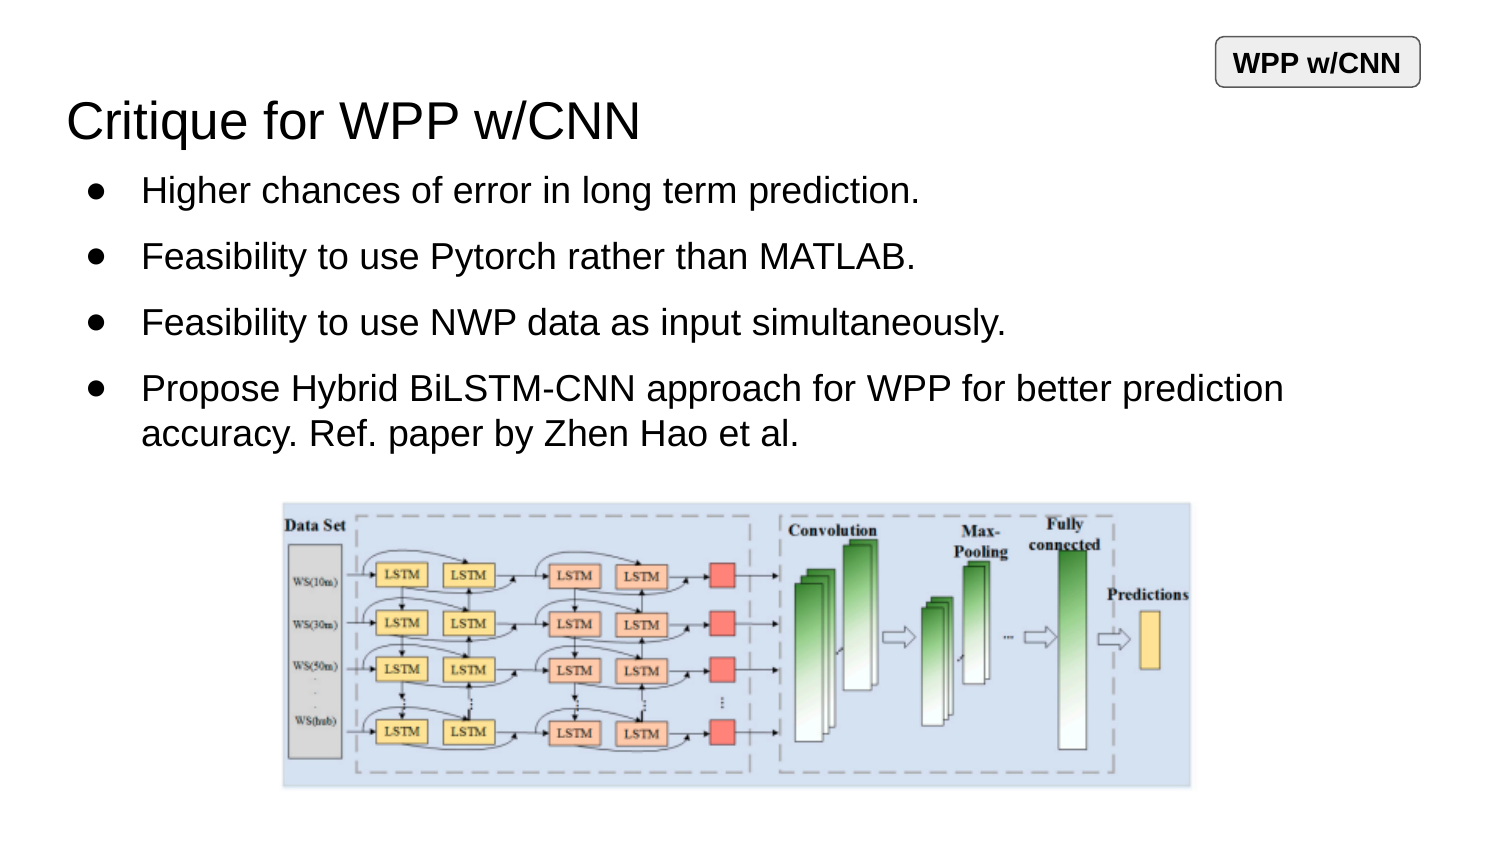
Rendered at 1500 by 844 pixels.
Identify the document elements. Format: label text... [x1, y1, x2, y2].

list Higher chances of error in long term prediction. Feasibility to use Pytorch rather than MATLAB. Feasibility to use NWP data as input simultaneously. Propose Hybrid BiLSTM-CNN approach for WPP for better prediction accuracy. Ref. paper by Zhen Hao et al. [51, 151, 1449, 712]
text_box WPP w/CNN [1215, 36, 1421, 88]
picture [263, 493, 1214, 799]
title Critique for WPP w/CNN [51, 71, 1449, 151]
